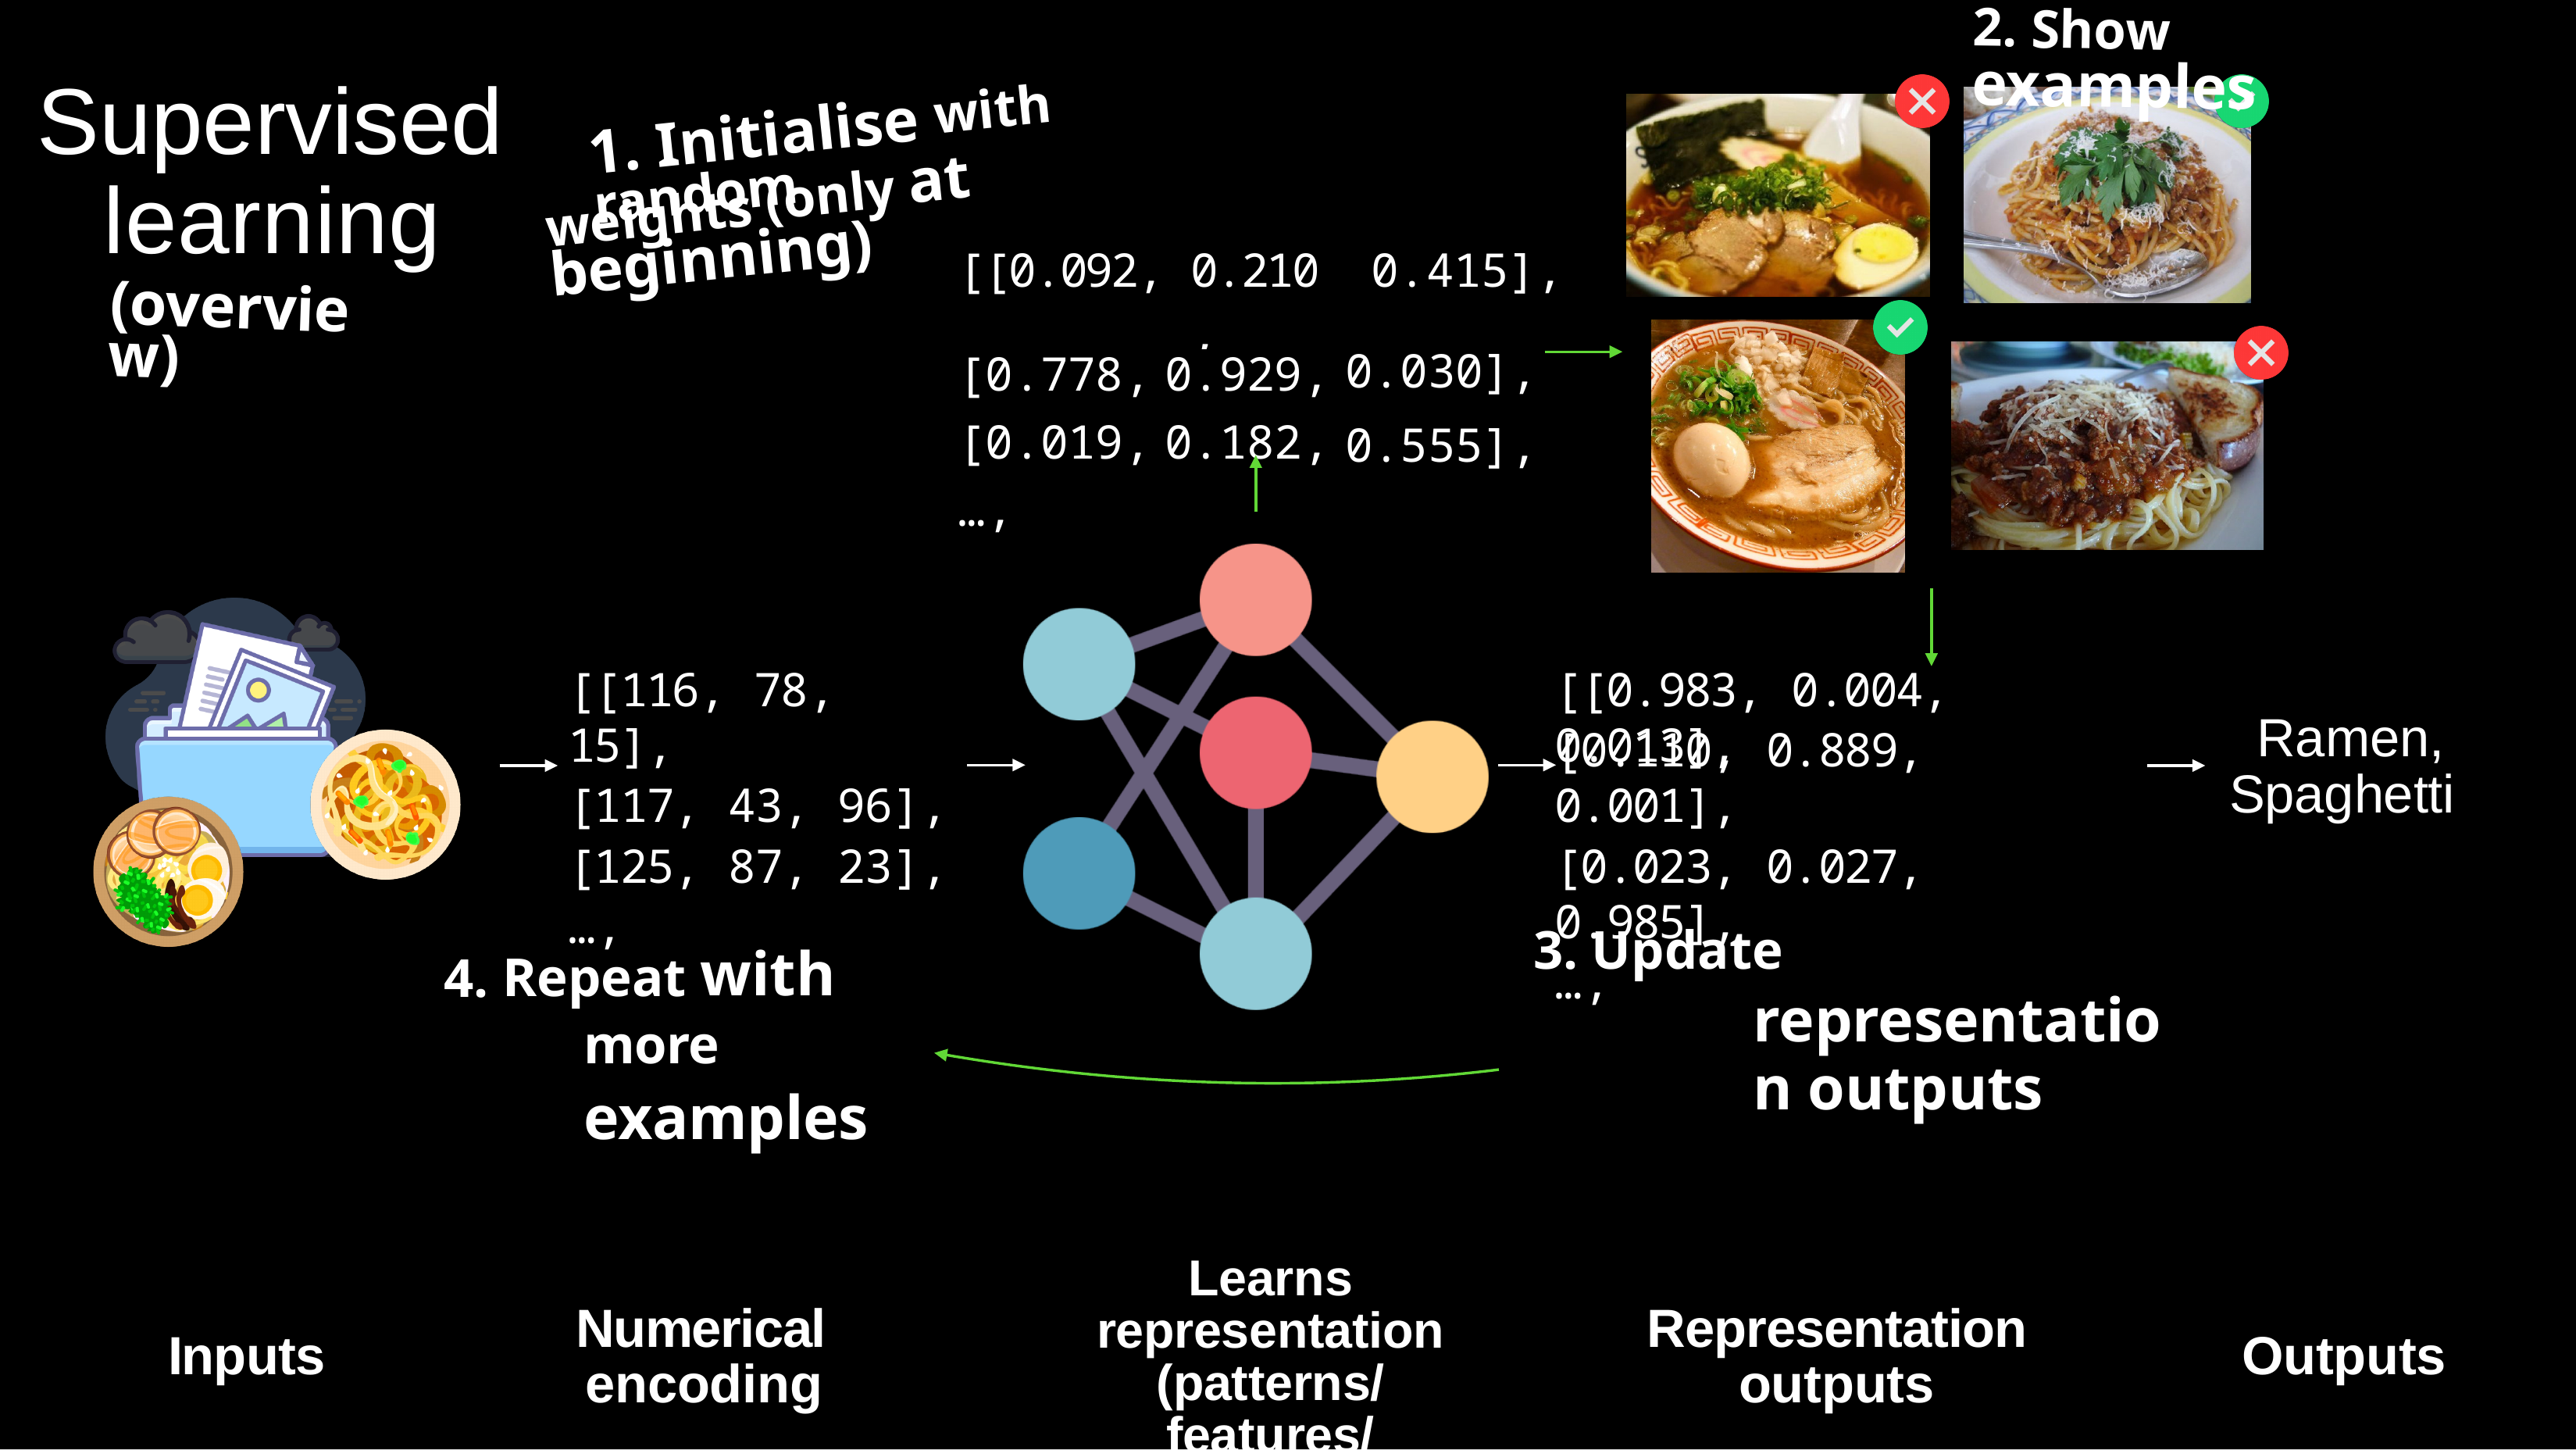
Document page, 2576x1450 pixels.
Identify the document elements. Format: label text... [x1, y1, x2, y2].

table_cell 0.929, [1165, 349, 1346, 405]
text_box weights (only at beginning) [544, 130, 1315, 309]
title Supervised learning [36, 57, 517, 317]
picture [998, 772, 1513, 1034]
text_box [[116, 78, 15], [117, 43, 96], [125, 87, 23], …, [566, 653, 958, 944]
text_box Outputs [2239, 1319, 2452, 1386]
text_box Representation outputs [1645, 1291, 2031, 1414]
table_cell [0.019, …, [954, 405, 1165, 548]
table_cell 0.030], [1346, 349, 1540, 405]
text_box Learns representation (patterns/features/weights) [935, 1242, 1604, 1450]
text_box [1544, 73, 1950, 573]
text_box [1925, 588, 1939, 667]
table_header 0.210, [1165, 238, 1346, 349]
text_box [1952, 325, 2289, 551]
text_box 3. Update representation outputs [1532, 915, 2173, 1123]
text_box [499, 759, 558, 773]
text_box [1964, 73, 2269, 303]
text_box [967, 758, 1557, 772]
text_box [0.110, 0.889, 0.001], [0.023, 0.027, 0.985], …, [1553, 714, 2126, 915]
table_cell 0.555], [1346, 405, 1540, 548]
text_box [[0.983, 0.004, 0.013], [1553, 658, 2152, 772]
text_box 2. Show examples [1971, 16, 2442, 126]
picture [998, 520, 1513, 758]
text_box 4. Repeat with more examples [442, 944, 960, 1152]
table_cell 0.182, [1165, 405, 1346, 519]
text_box Inputs [166, 1319, 326, 1386]
text_box (overview) [107, 284, 384, 398]
text_box [1249, 455, 1262, 468]
text_box Numerical encoding [574, 1291, 830, 1414]
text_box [2146, 759, 2206, 773]
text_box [933, 1048, 1500, 1085]
table_header [[0.092, [954, 245, 1165, 349]
text_box 1. Initialise with random [587, 69, 1251, 205]
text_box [79, 595, 472, 959]
text_box Ramen, Spaghetti [2228, 701, 2464, 823]
table_header 0.415], [1346, 238, 1540, 349]
table_cell [0.778, [954, 349, 1165, 405]
